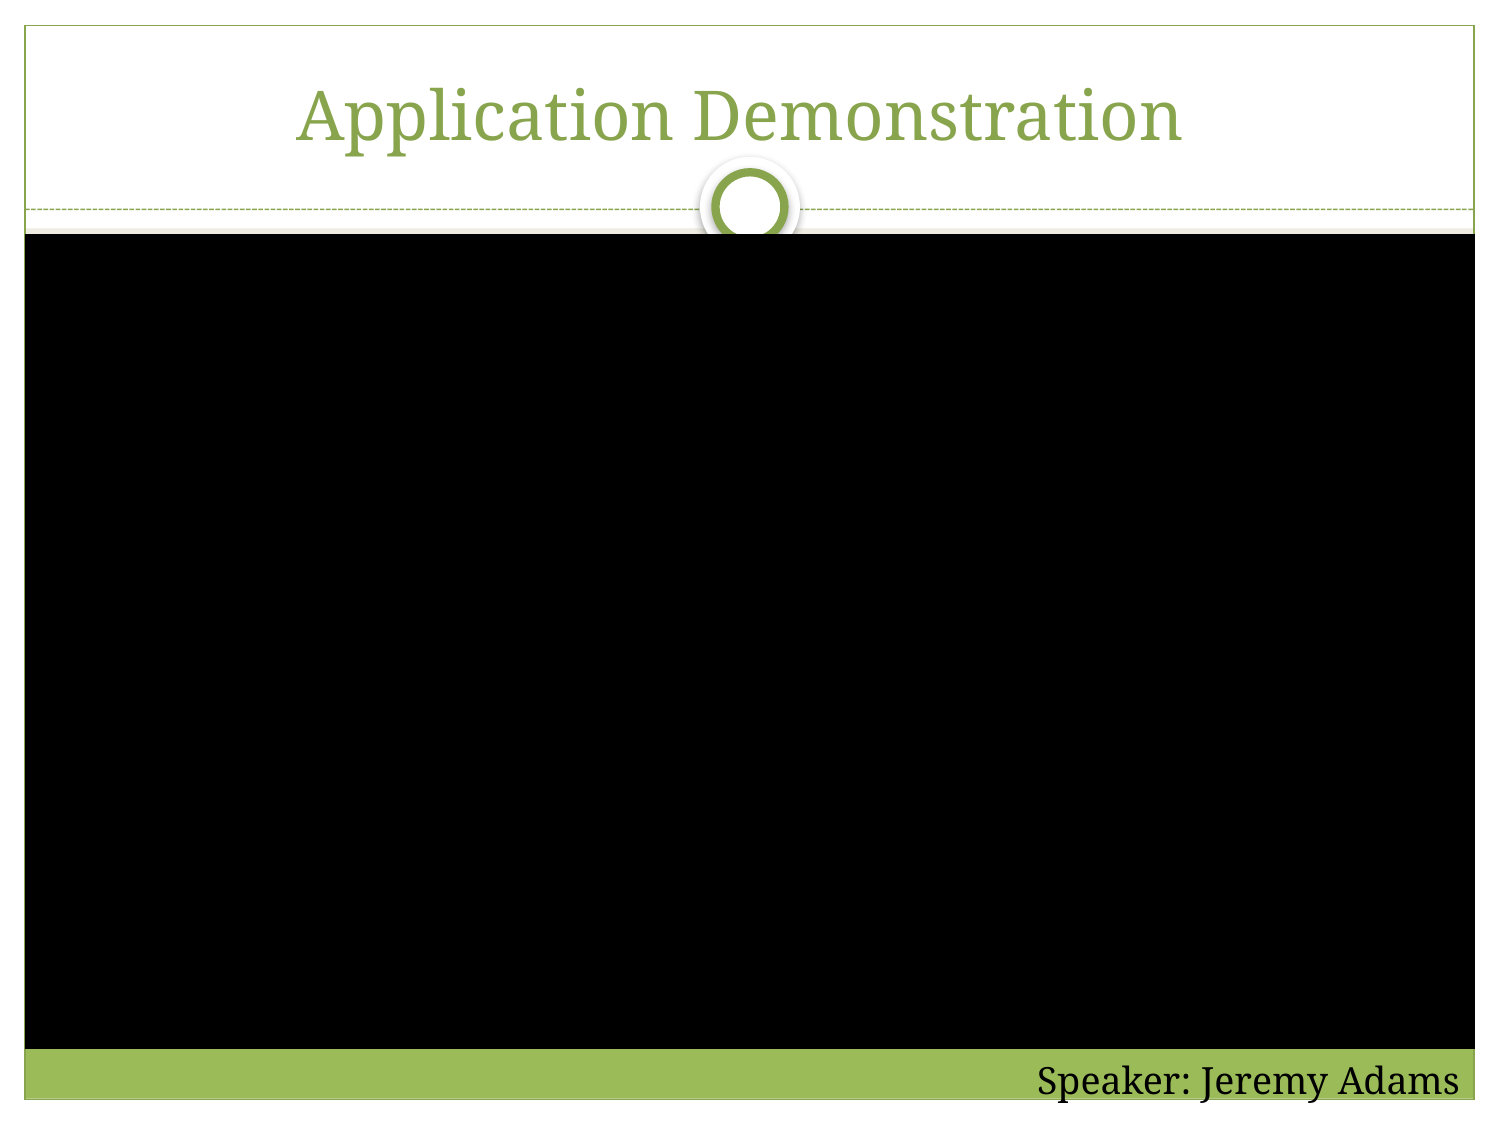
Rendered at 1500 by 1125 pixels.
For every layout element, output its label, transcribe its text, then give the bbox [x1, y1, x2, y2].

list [24, 233, 1476, 1050]
text_box Speaker: Jeremy Adams [24, 1059, 1475, 1110]
title Application Demonstration [49, 37, 1450, 162]
